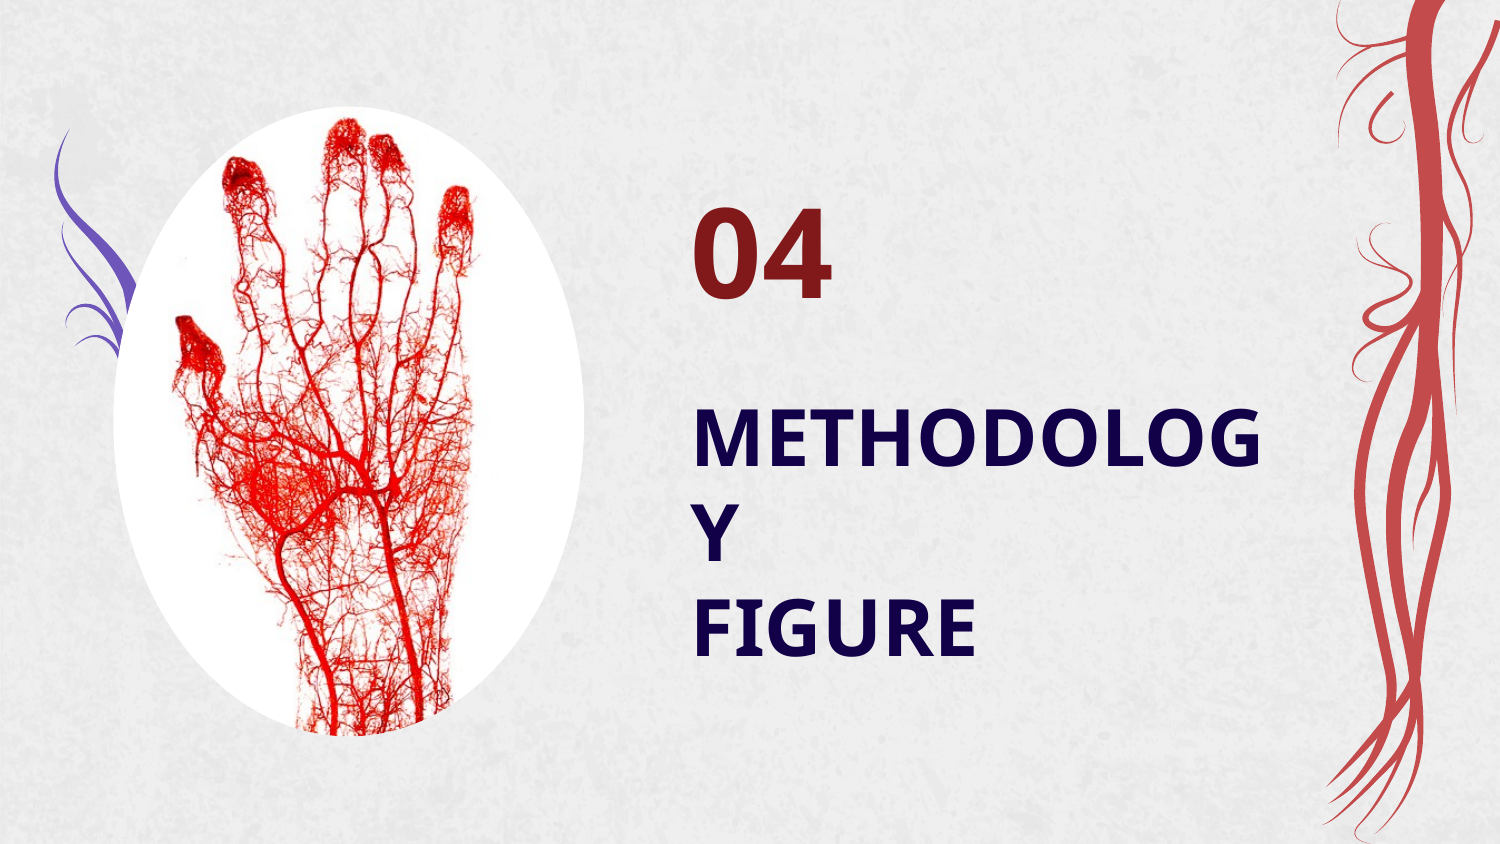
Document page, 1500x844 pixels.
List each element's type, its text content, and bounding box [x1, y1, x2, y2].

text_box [63, 125, 108, 510]
title METHODOLOGY FIGURE [675, 372, 1317, 664]
picture [113, 106, 585, 737]
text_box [1322, 0, 1500, 844]
title 04 [675, 179, 886, 318]
